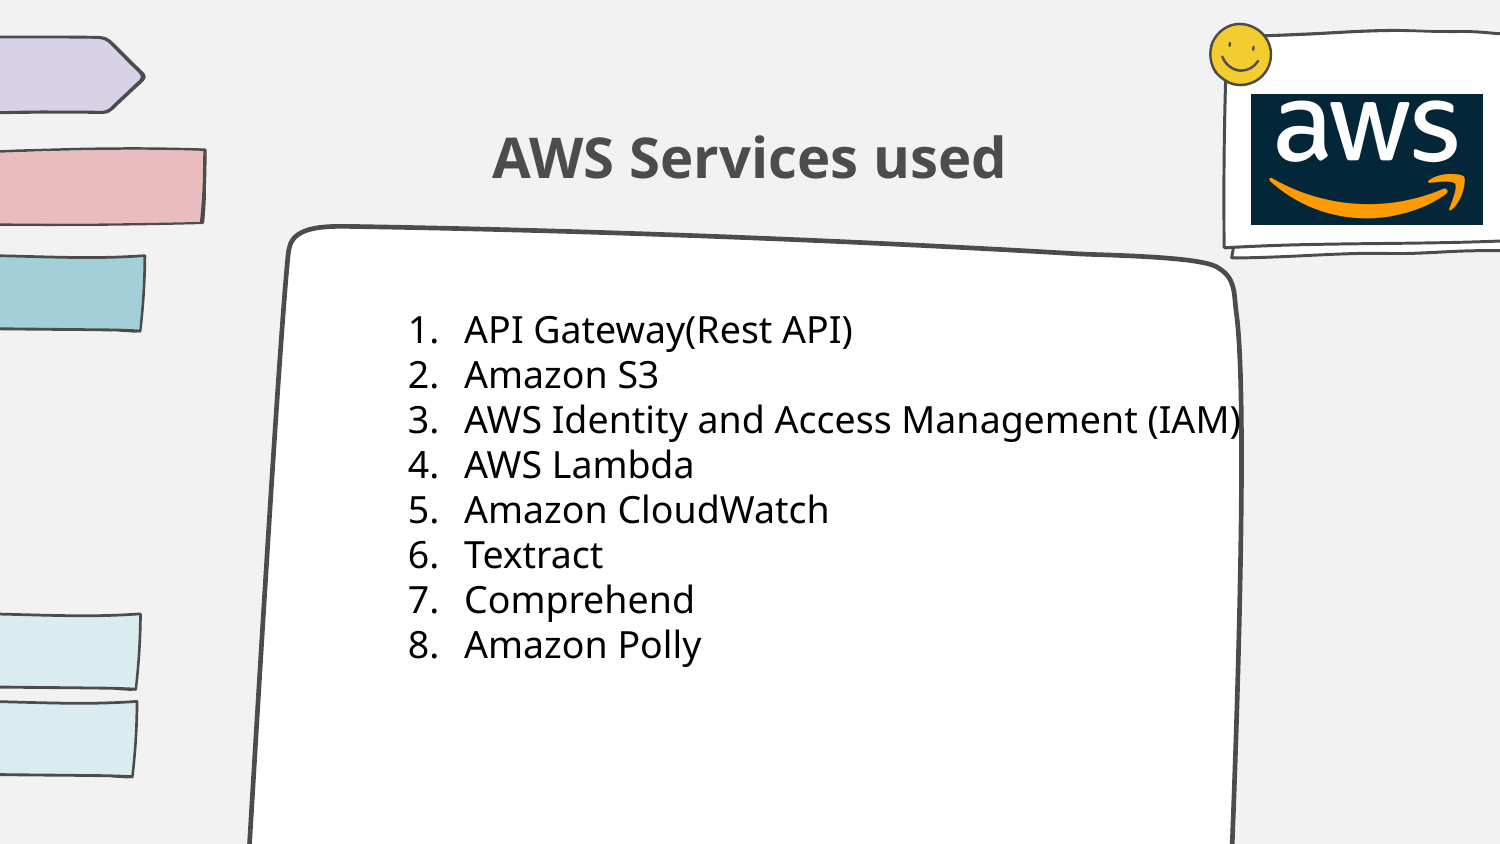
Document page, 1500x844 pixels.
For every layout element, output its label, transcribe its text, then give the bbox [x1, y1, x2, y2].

picture [1250, 94, 1484, 226]
text_box API Gateway(Rest API) Amazon S3 AWS Identity and Access Management (IAM) AWS Lambda Amazon CloudWatch Textract Comprehend Amazon Polly [374, 291, 1377, 797]
title AWS Services used [248, 120, 1245, 225]
